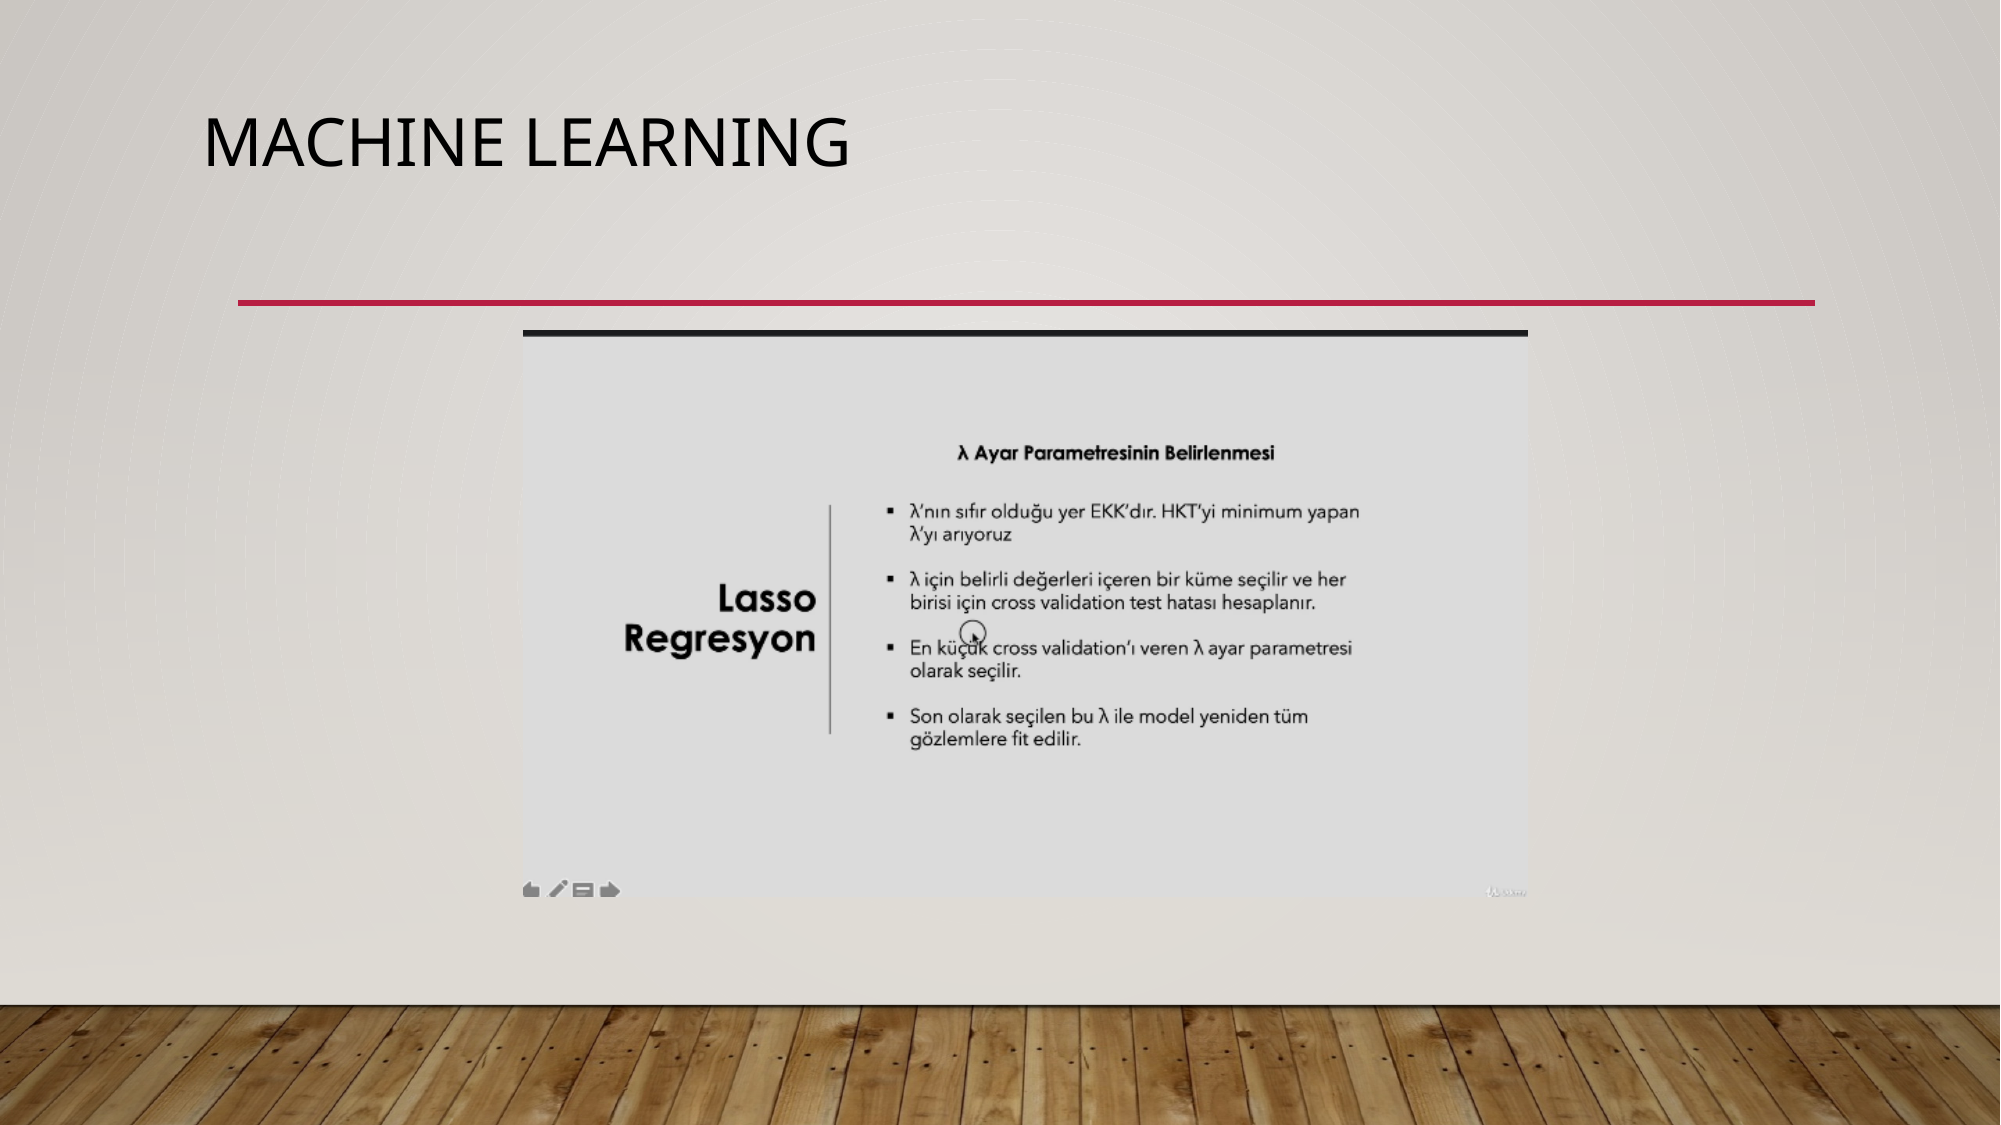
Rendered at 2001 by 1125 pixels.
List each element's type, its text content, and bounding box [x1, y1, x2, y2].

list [523, 330, 1529, 897]
picture [0, 1005, 2000, 1125]
title Machine learning [187, 101, 1813, 336]
